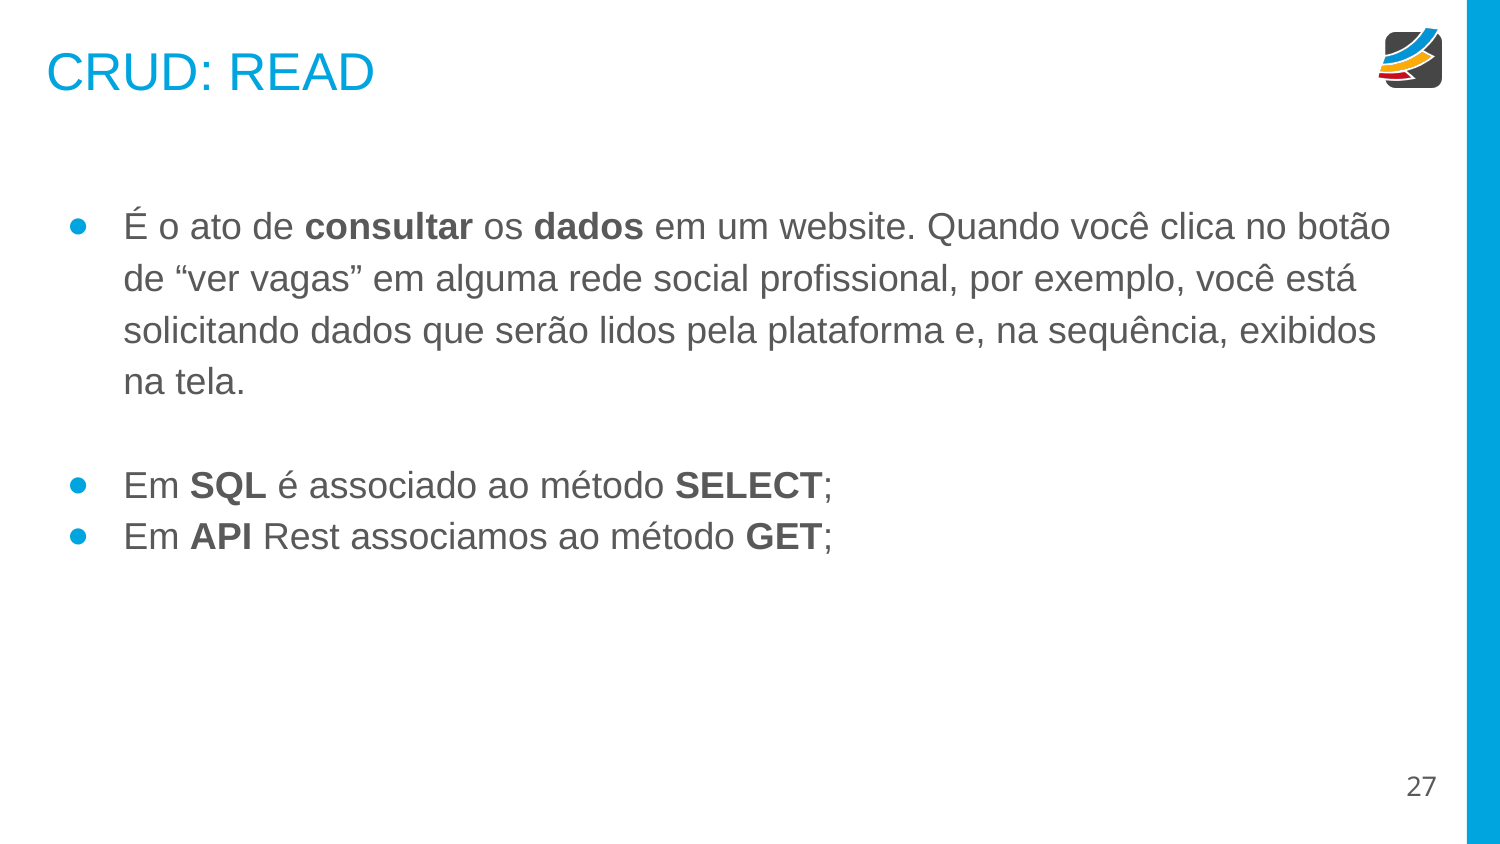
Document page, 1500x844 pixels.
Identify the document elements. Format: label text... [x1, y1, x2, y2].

picture [1429, 28, 1442, 88]
title CRUD: READ [31, 22, 1429, 117]
slide_number ‹#› [1391, 754, 1482, 819]
list É o ato de consultar os dados em um website. Quando você clica no botão de “ver vagas” em alguma rede social profissional, por exemplo, você está solicitando dados que serão lidos pela plataforma e, na sequência, exibidos na tela. Em SQL é associado ao método SELECT; Em API Rest associamos ao método GET; [33, 180, 1431, 741]
